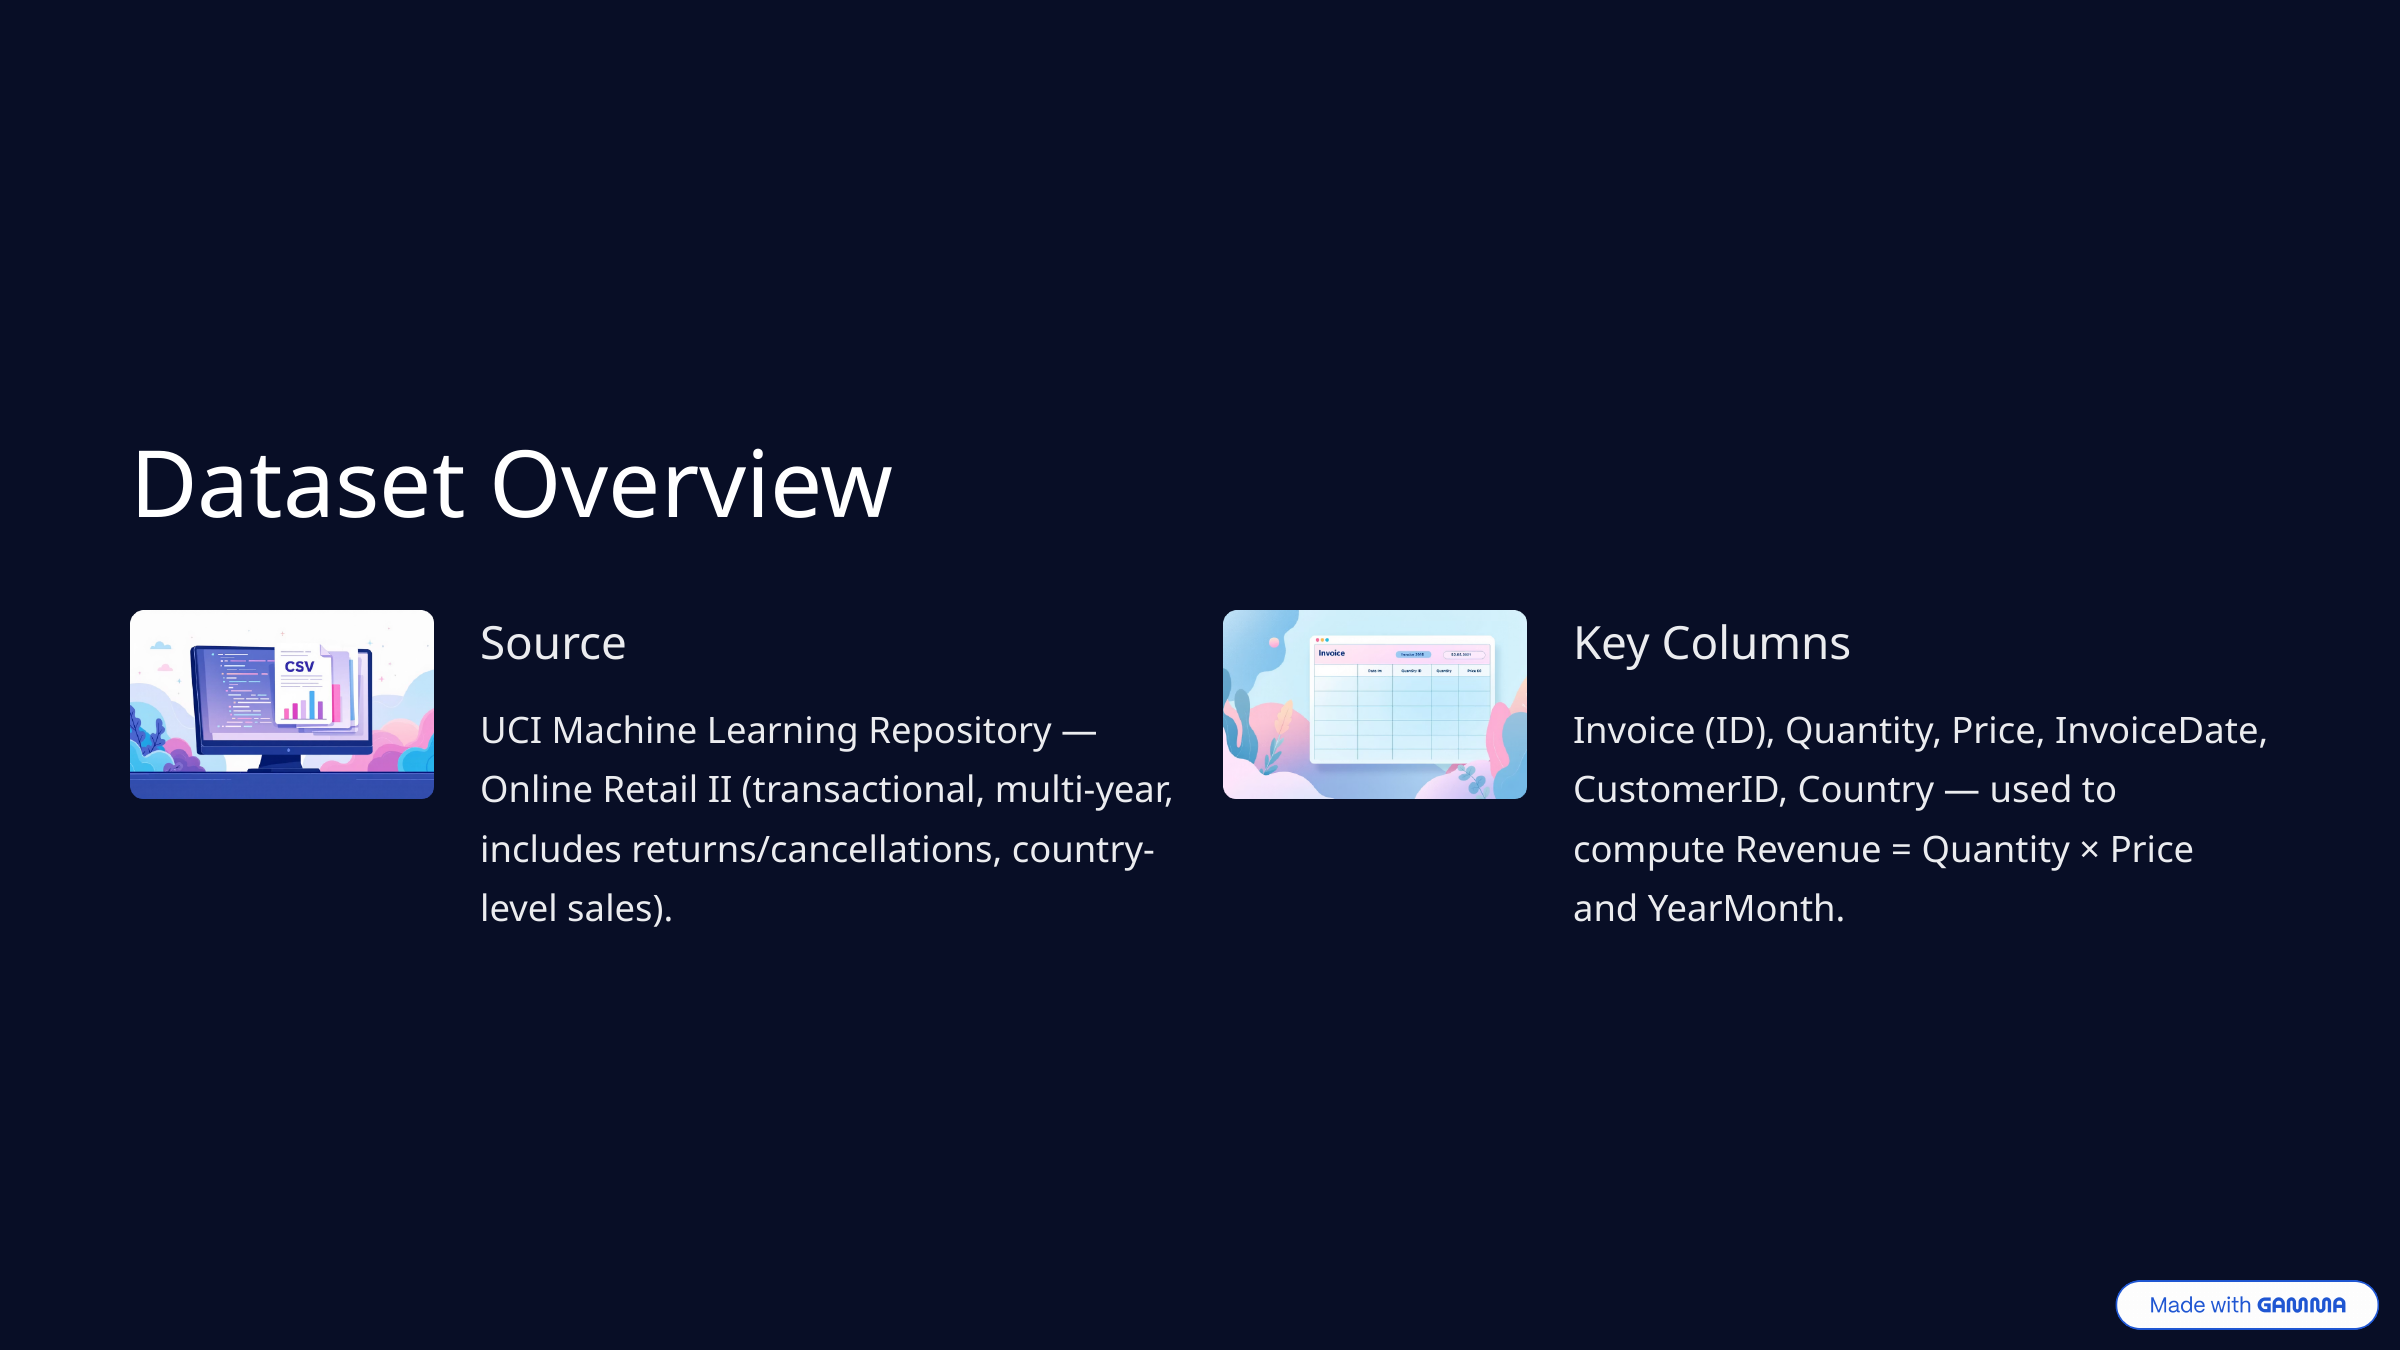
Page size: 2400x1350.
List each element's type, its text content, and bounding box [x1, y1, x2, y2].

text_box Invoice (ID), Quantity, Price, InvoiceDate, CustomerID, Country — used to compute Revenue = Quantity × Price and YearMonth. [1573, 691, 2270, 930]
text_box Key Columns [1573, 610, 2039, 670]
picture [1223, 610, 1527, 799]
text_box UCI Machine Learning Repository — Online Retail II (transactional, multi-year, includes returns/cancellations, country-level sales). [480, 691, 1177, 930]
text_box Dataset Overview [130, 420, 1061, 537]
text_box Source [480, 610, 946, 670]
picture [2106, 1271, 2389, 1339]
picture [130, 610, 434, 799]
